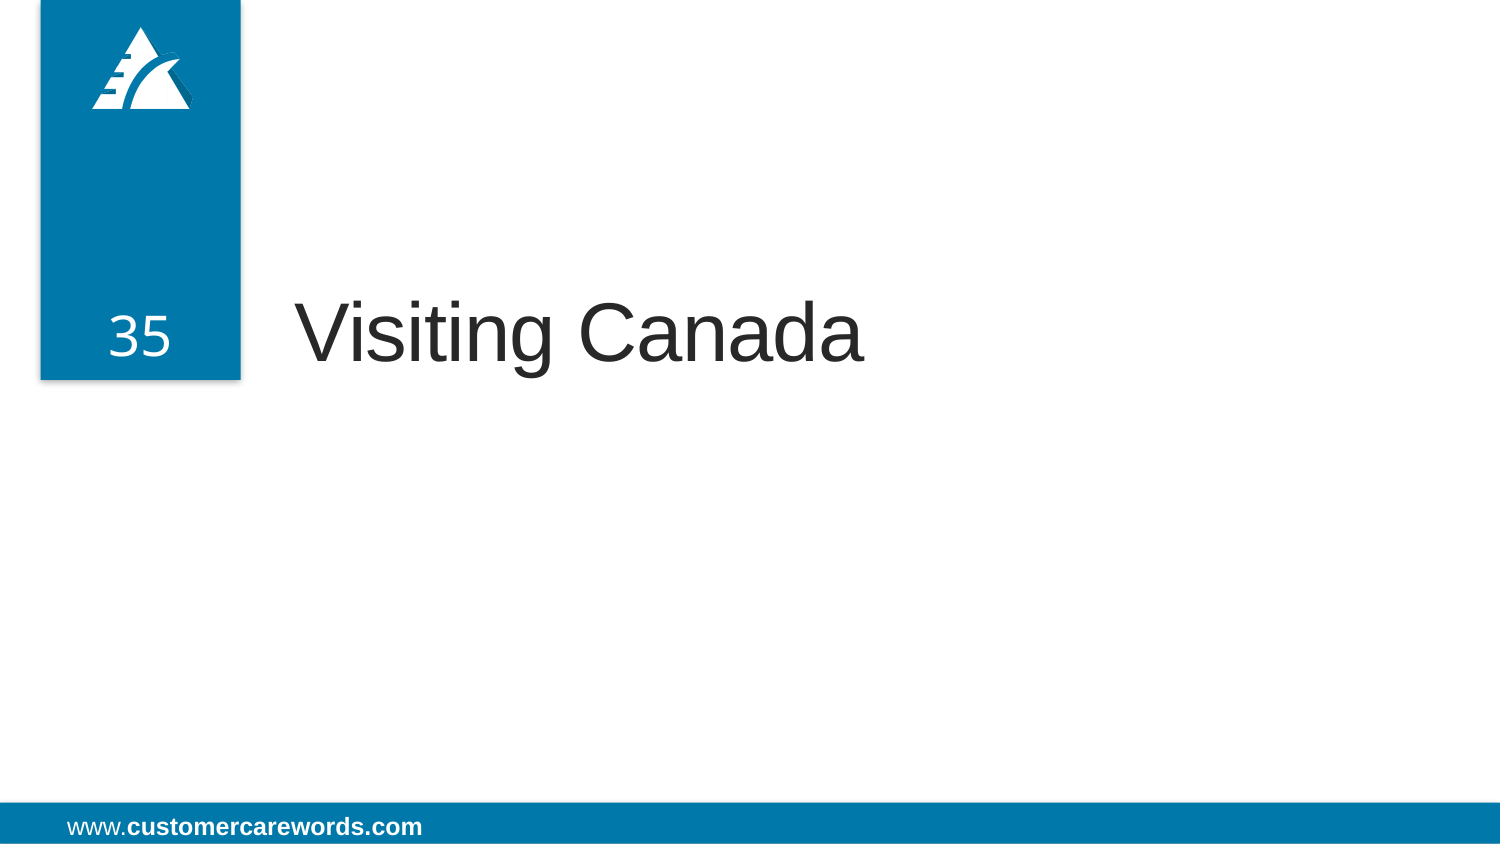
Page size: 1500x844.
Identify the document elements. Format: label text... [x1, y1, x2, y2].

title Visiting Canada [294, 198, 1388, 380]
picture [94, 29, 157, 108]
picture [131, 60, 188, 108]
